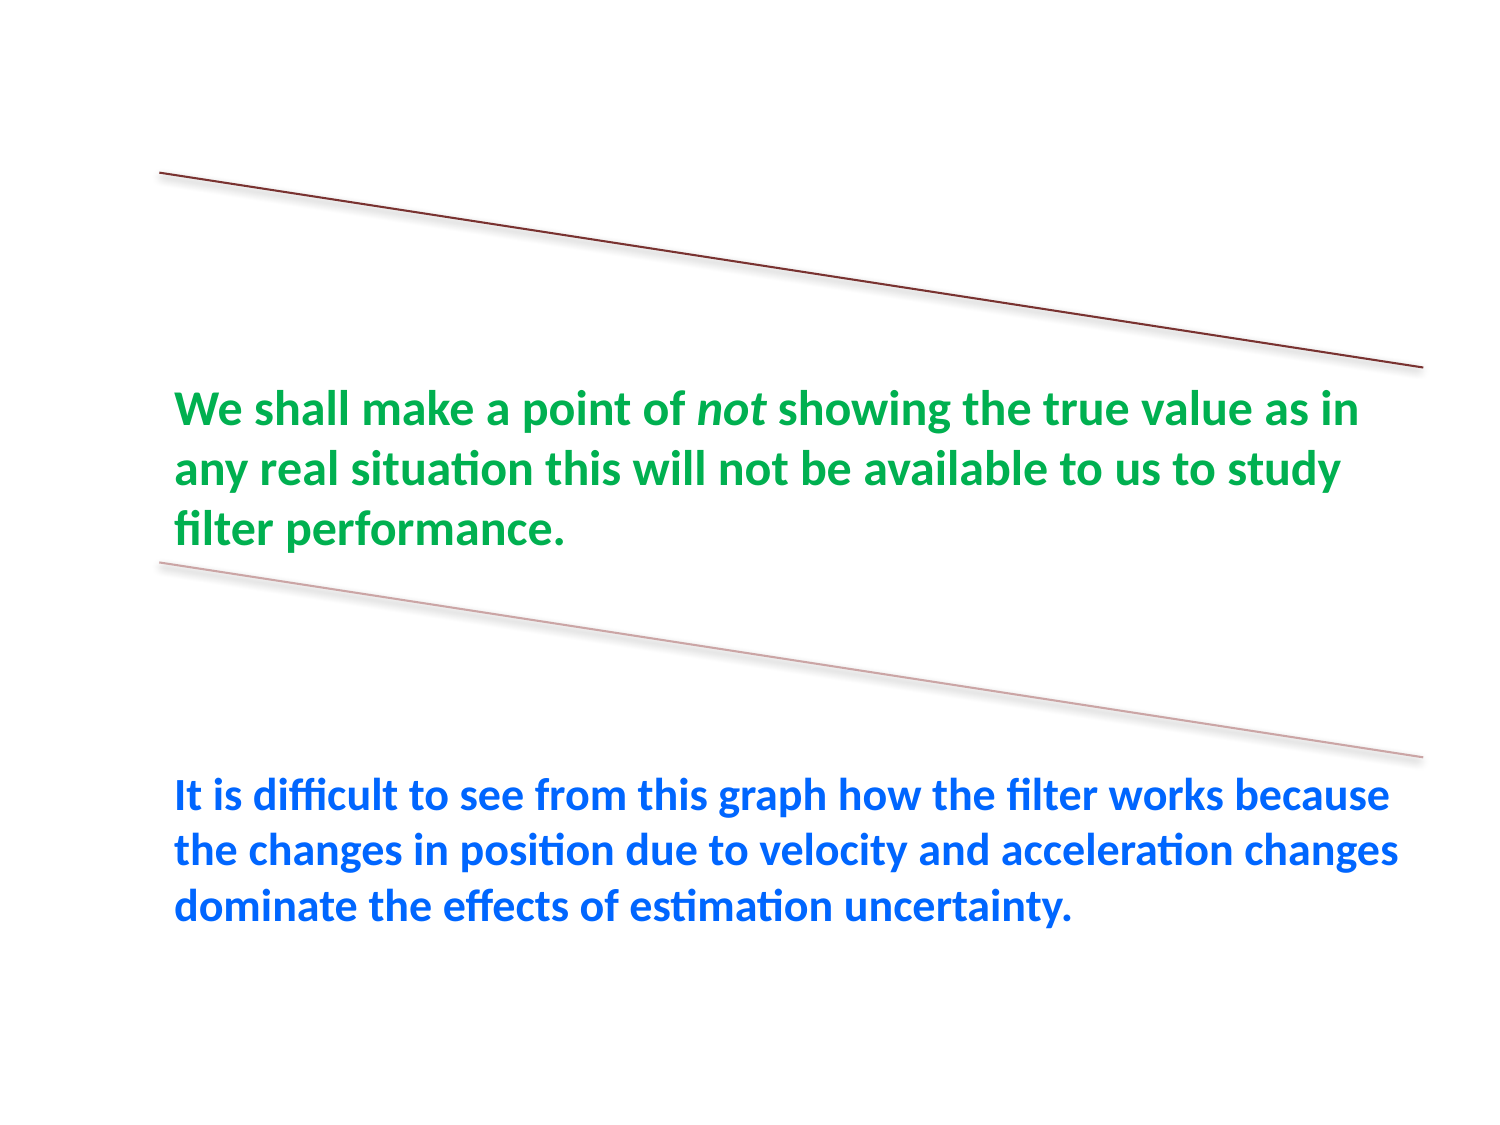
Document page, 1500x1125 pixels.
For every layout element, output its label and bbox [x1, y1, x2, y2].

text_box [158, 172, 1424, 953]
